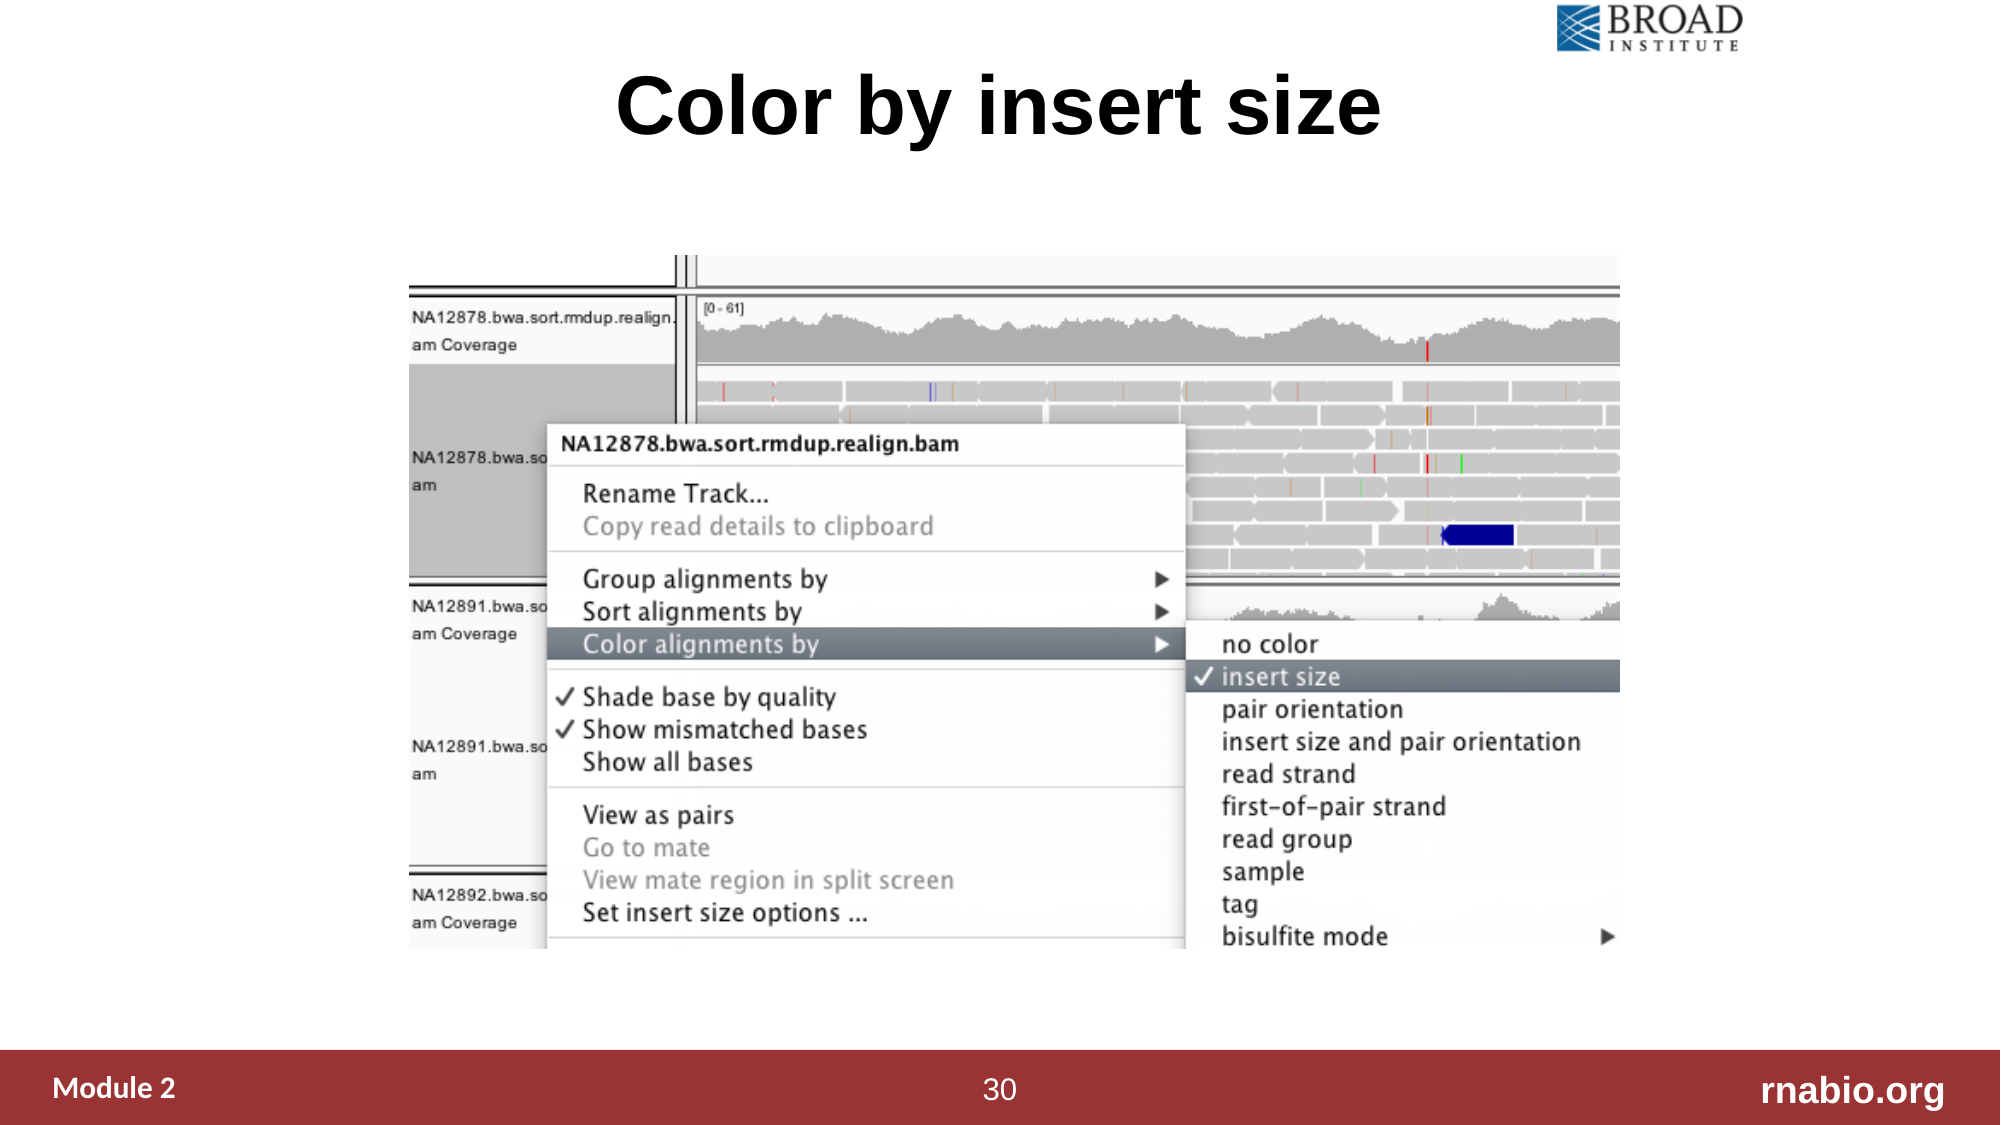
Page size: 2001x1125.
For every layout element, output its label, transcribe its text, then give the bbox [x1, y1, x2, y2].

picture [409, 255, 1620, 949]
picture [1554, 0, 1747, 58]
title Color by insert size [275, 7, 1725, 195]
